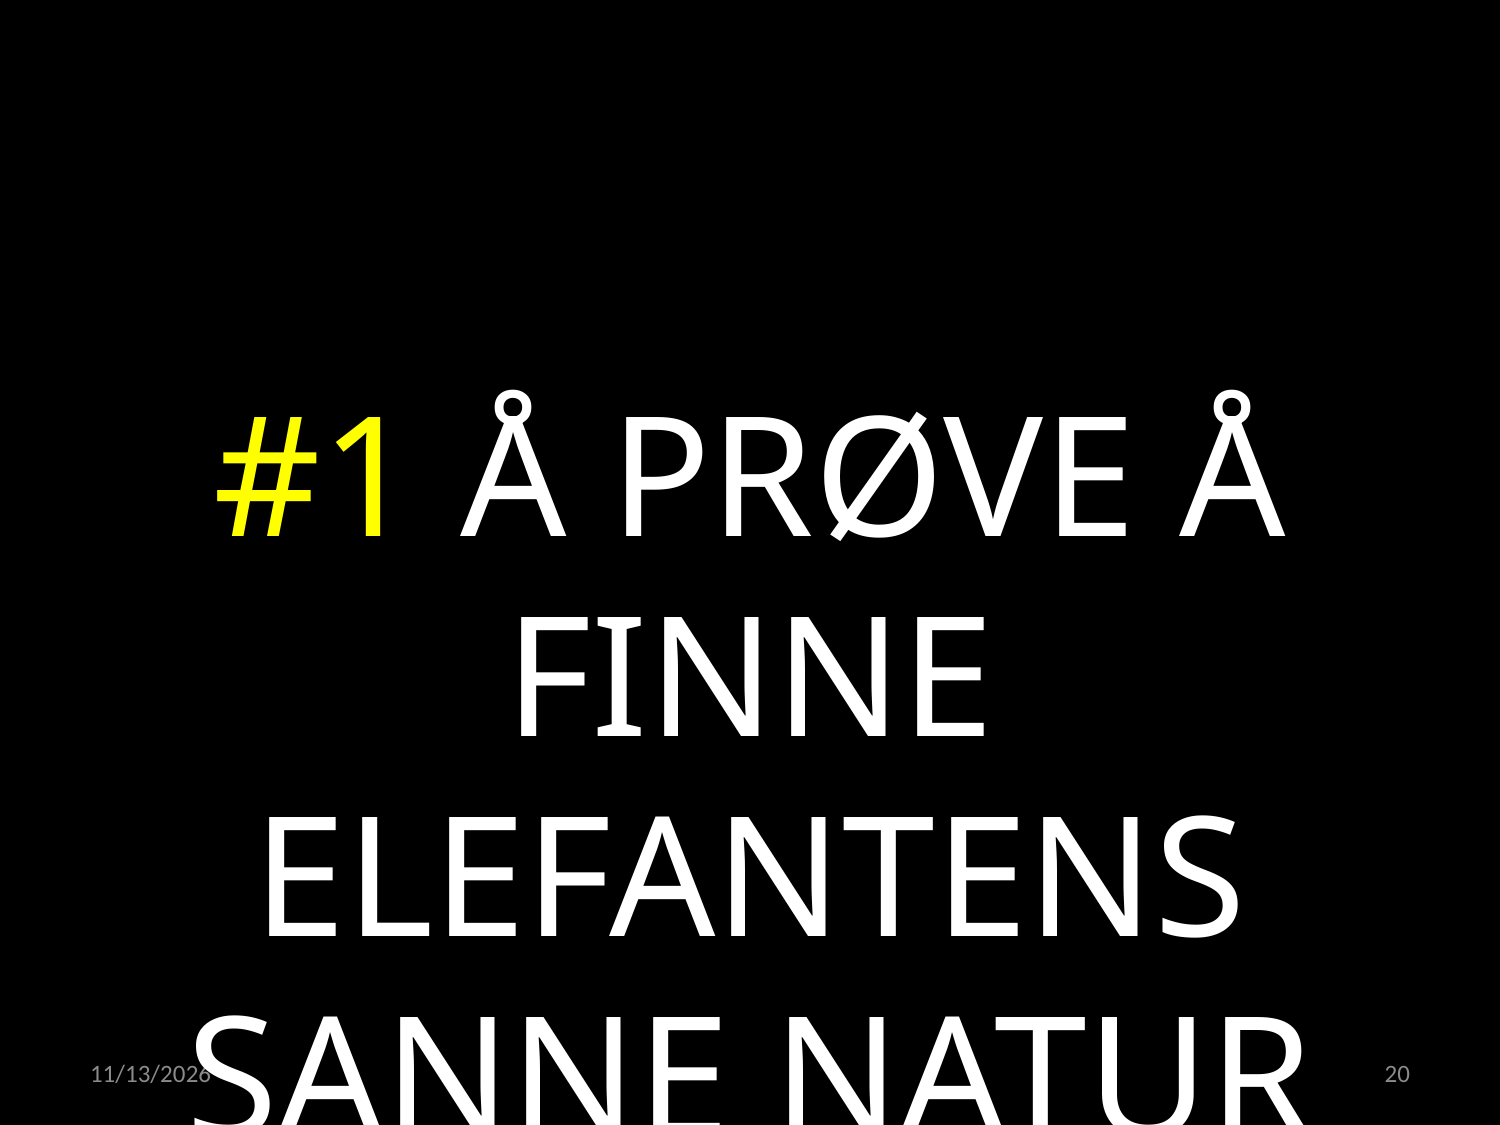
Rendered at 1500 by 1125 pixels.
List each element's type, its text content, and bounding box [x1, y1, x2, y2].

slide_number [75, 1042, 425, 1103]
slide_number 20 [1074, 1042, 1425, 1103]
text_box #1 Å PRØVE Å FINNE ELEFANTENS SANNE NATUR [0, 361, 1500, 464]
